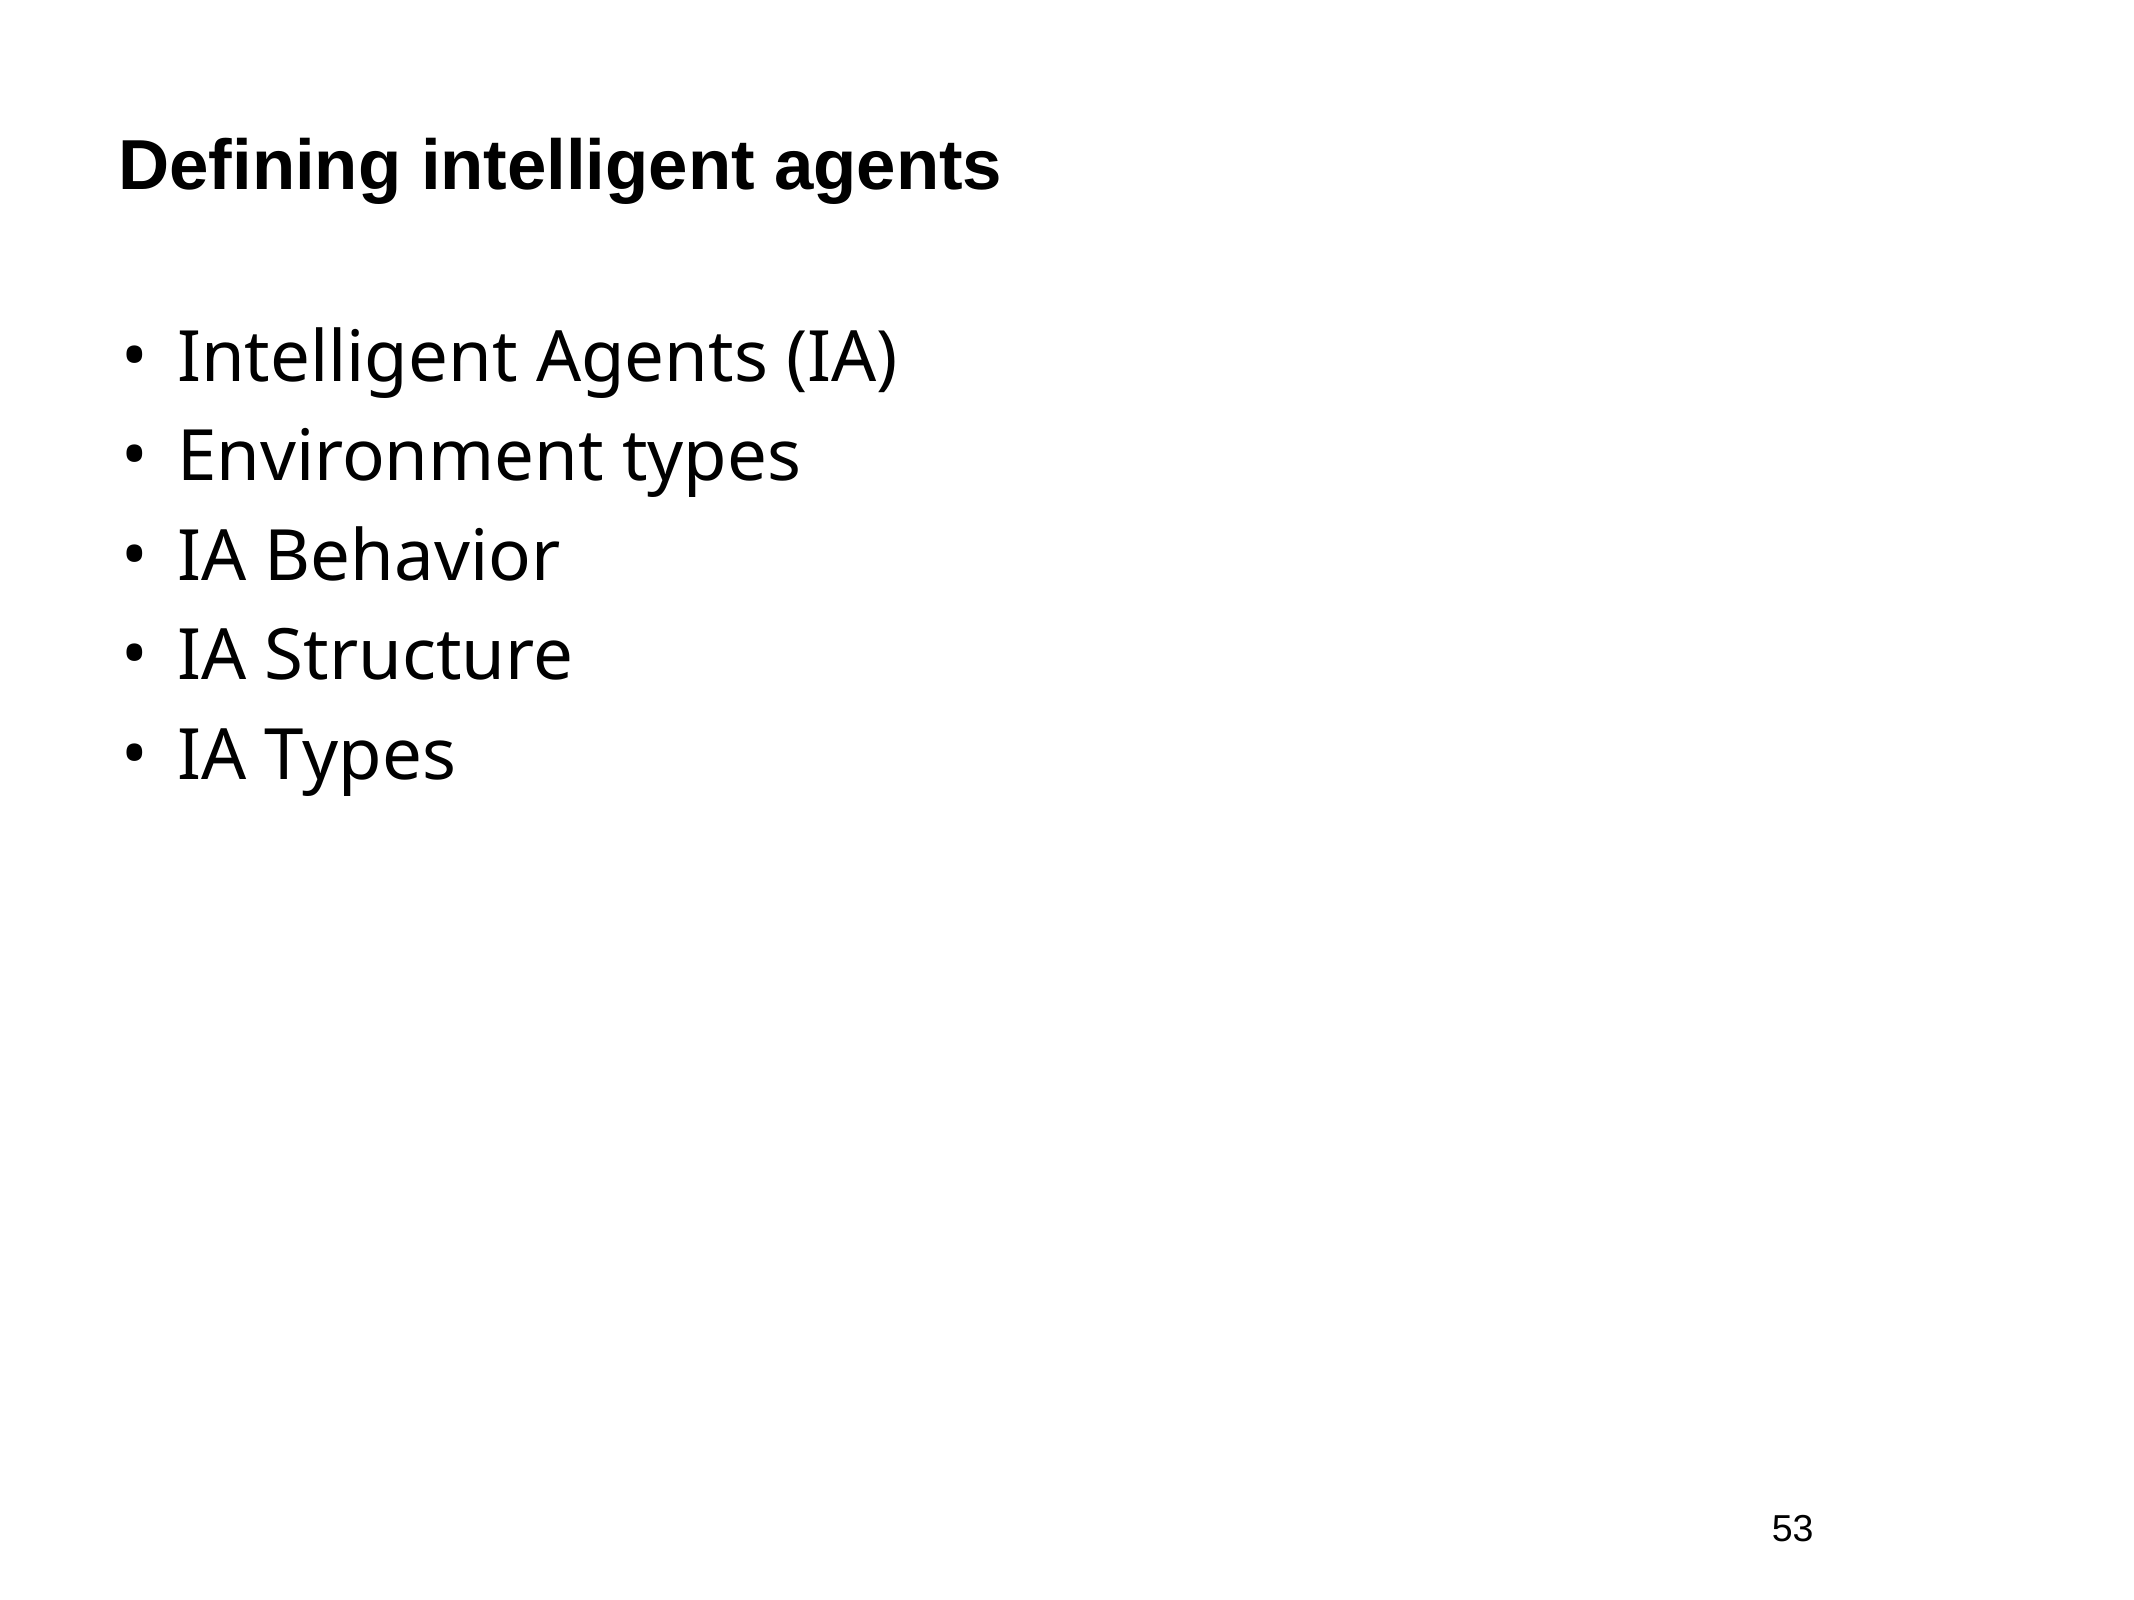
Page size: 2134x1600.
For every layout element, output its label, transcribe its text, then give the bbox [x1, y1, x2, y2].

slide_number 53 [1569, 1452, 2016, 1561]
list Intelligent Agents (IA) Environment types IA Behavior IA Structure IA Types [105, 301, 2016, 1600]
title Defining intelligent agents [109, 0, 2014, 213]
